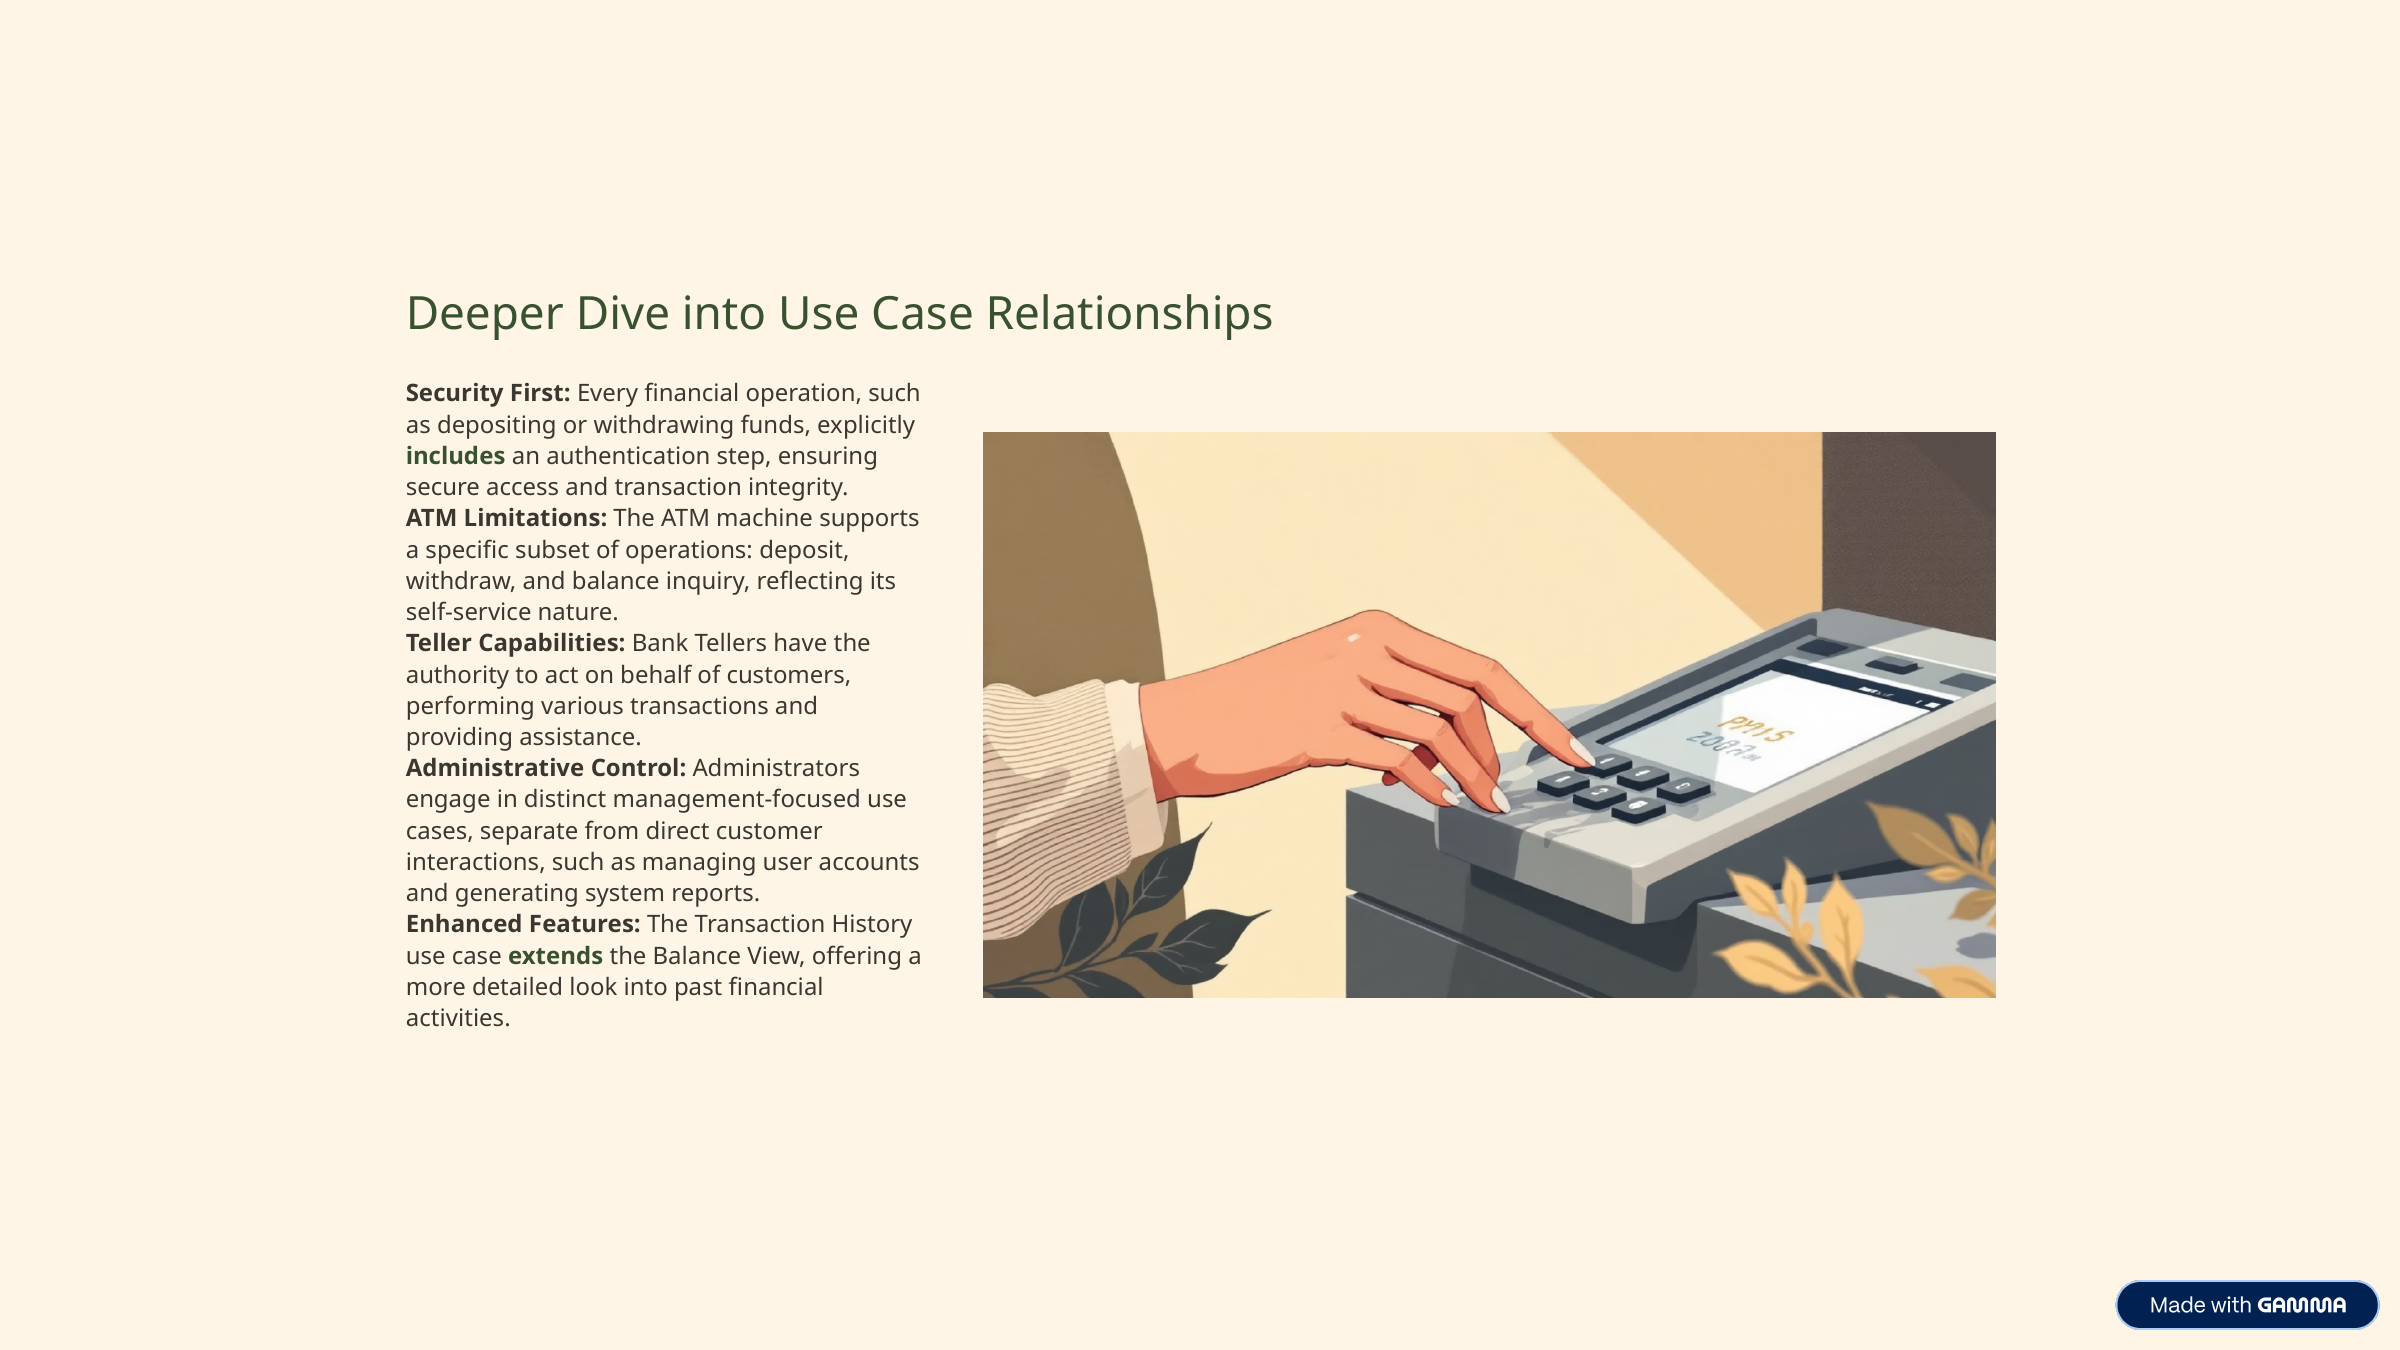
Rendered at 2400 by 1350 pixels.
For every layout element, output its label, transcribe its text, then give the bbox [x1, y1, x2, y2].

text_box Security First: Every financial operation, such as depositing or withdrawing funds, explicitly includes an authentication step, ensuring secure access and transaction integrity. ATM Limitations: The ATM machine supports a specific subset of operations: deposit, withdraw, and balance inquiry, reflecting its self-service nature. Teller Capabilities: Bank Tellers have the authority to act on behalf of customers, performing various transactions and providing assistance. Administrative Control: Administrators engage in distinct management-focused use cases, separate from direct customer interactions, such as managing user accounts and generating system reports. Enhanced Features: The Transaction History use case extends the Balance View, offering a more detailed look into past financial activities. [405, 375, 923, 1064]
text_box Deeper Dive into Use Case Relationships [405, 281, 1272, 339]
picture [983, 432, 1996, 998]
picture [2106, 1271, 2389, 1339]
